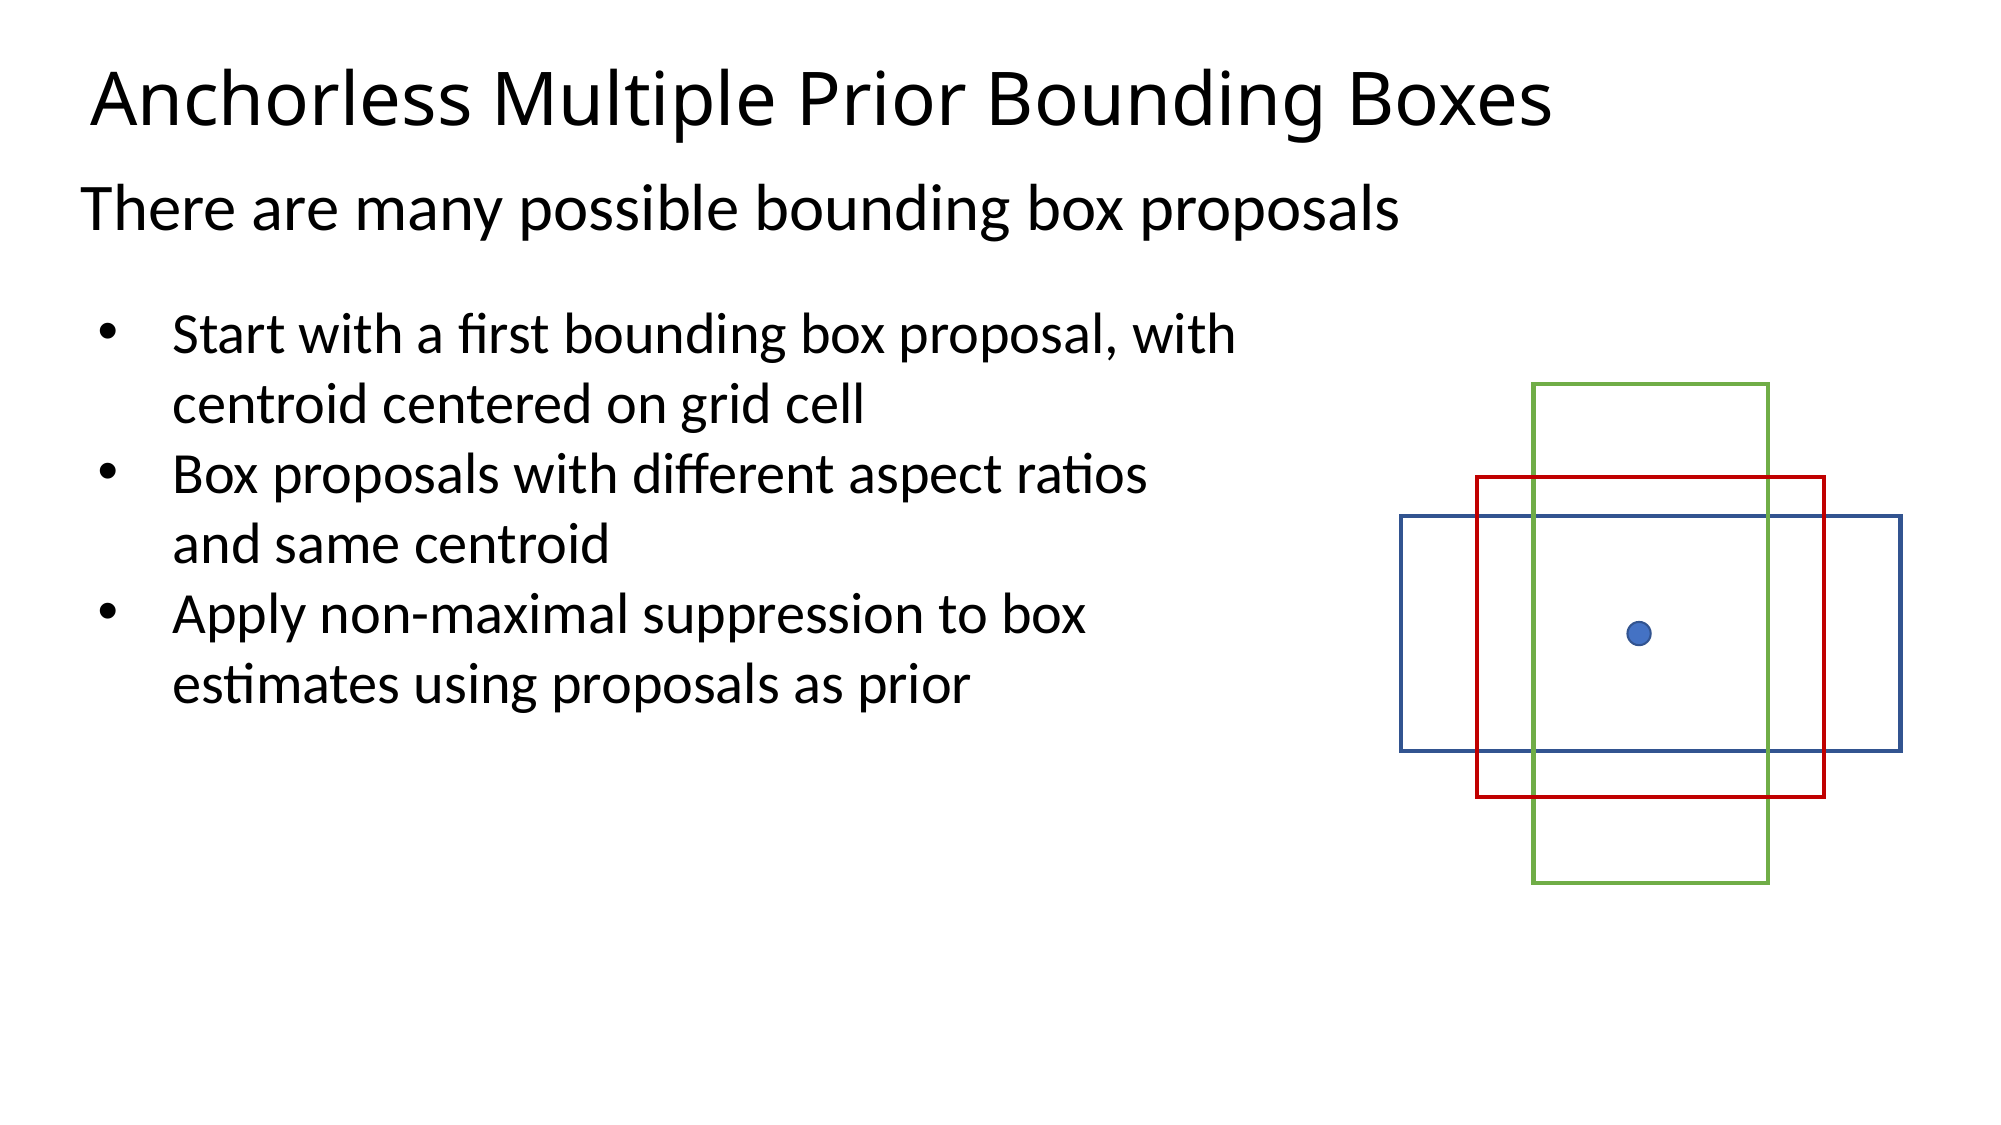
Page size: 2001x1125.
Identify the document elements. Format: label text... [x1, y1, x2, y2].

text_box Start with a first bounding box proposal, with centroid centered on grid cell Box proposals with different aspect ratios and same centroid Apply non-maximal suppression to box estimates using proposals as prior [82, 288, 1255, 723]
text_box There are many possible bounding box proposals [65, 155, 1880, 251]
text_box [1533, 383, 1769, 476]
text_box [1533, 798, 1769, 884]
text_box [1400, 516, 1901, 751]
text_box [1476, 751, 1825, 798]
text_box Anchorless Multiple Prior Bounding Boxes [75, 54, 1966, 150]
text_box [1476, 476, 1825, 516]
